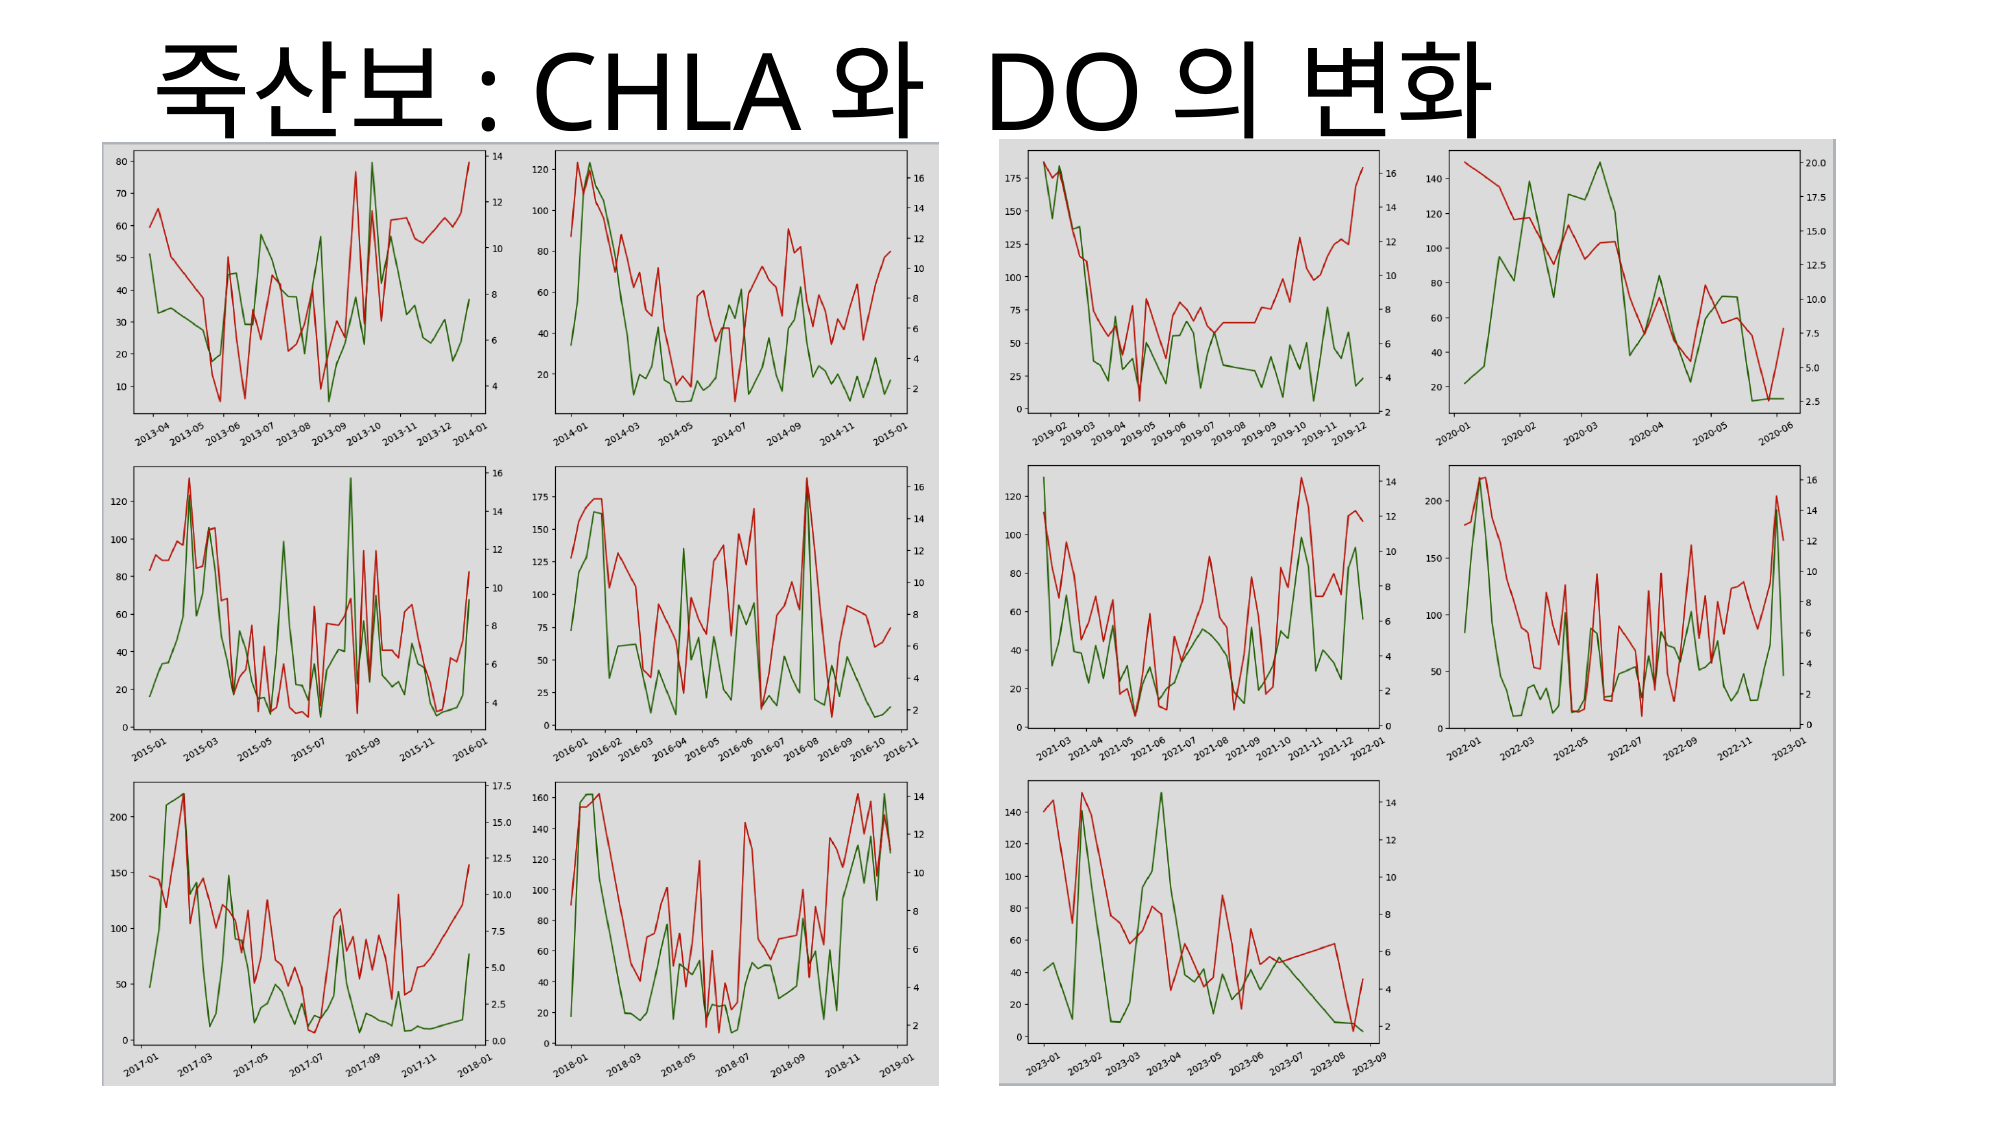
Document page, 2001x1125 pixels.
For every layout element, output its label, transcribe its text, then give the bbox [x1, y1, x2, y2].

picture [999, 139, 1836, 1087]
title 죽산보: CHLA와 DO의 변화 [137, 30, 1863, 162]
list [102, 141, 939, 1086]
